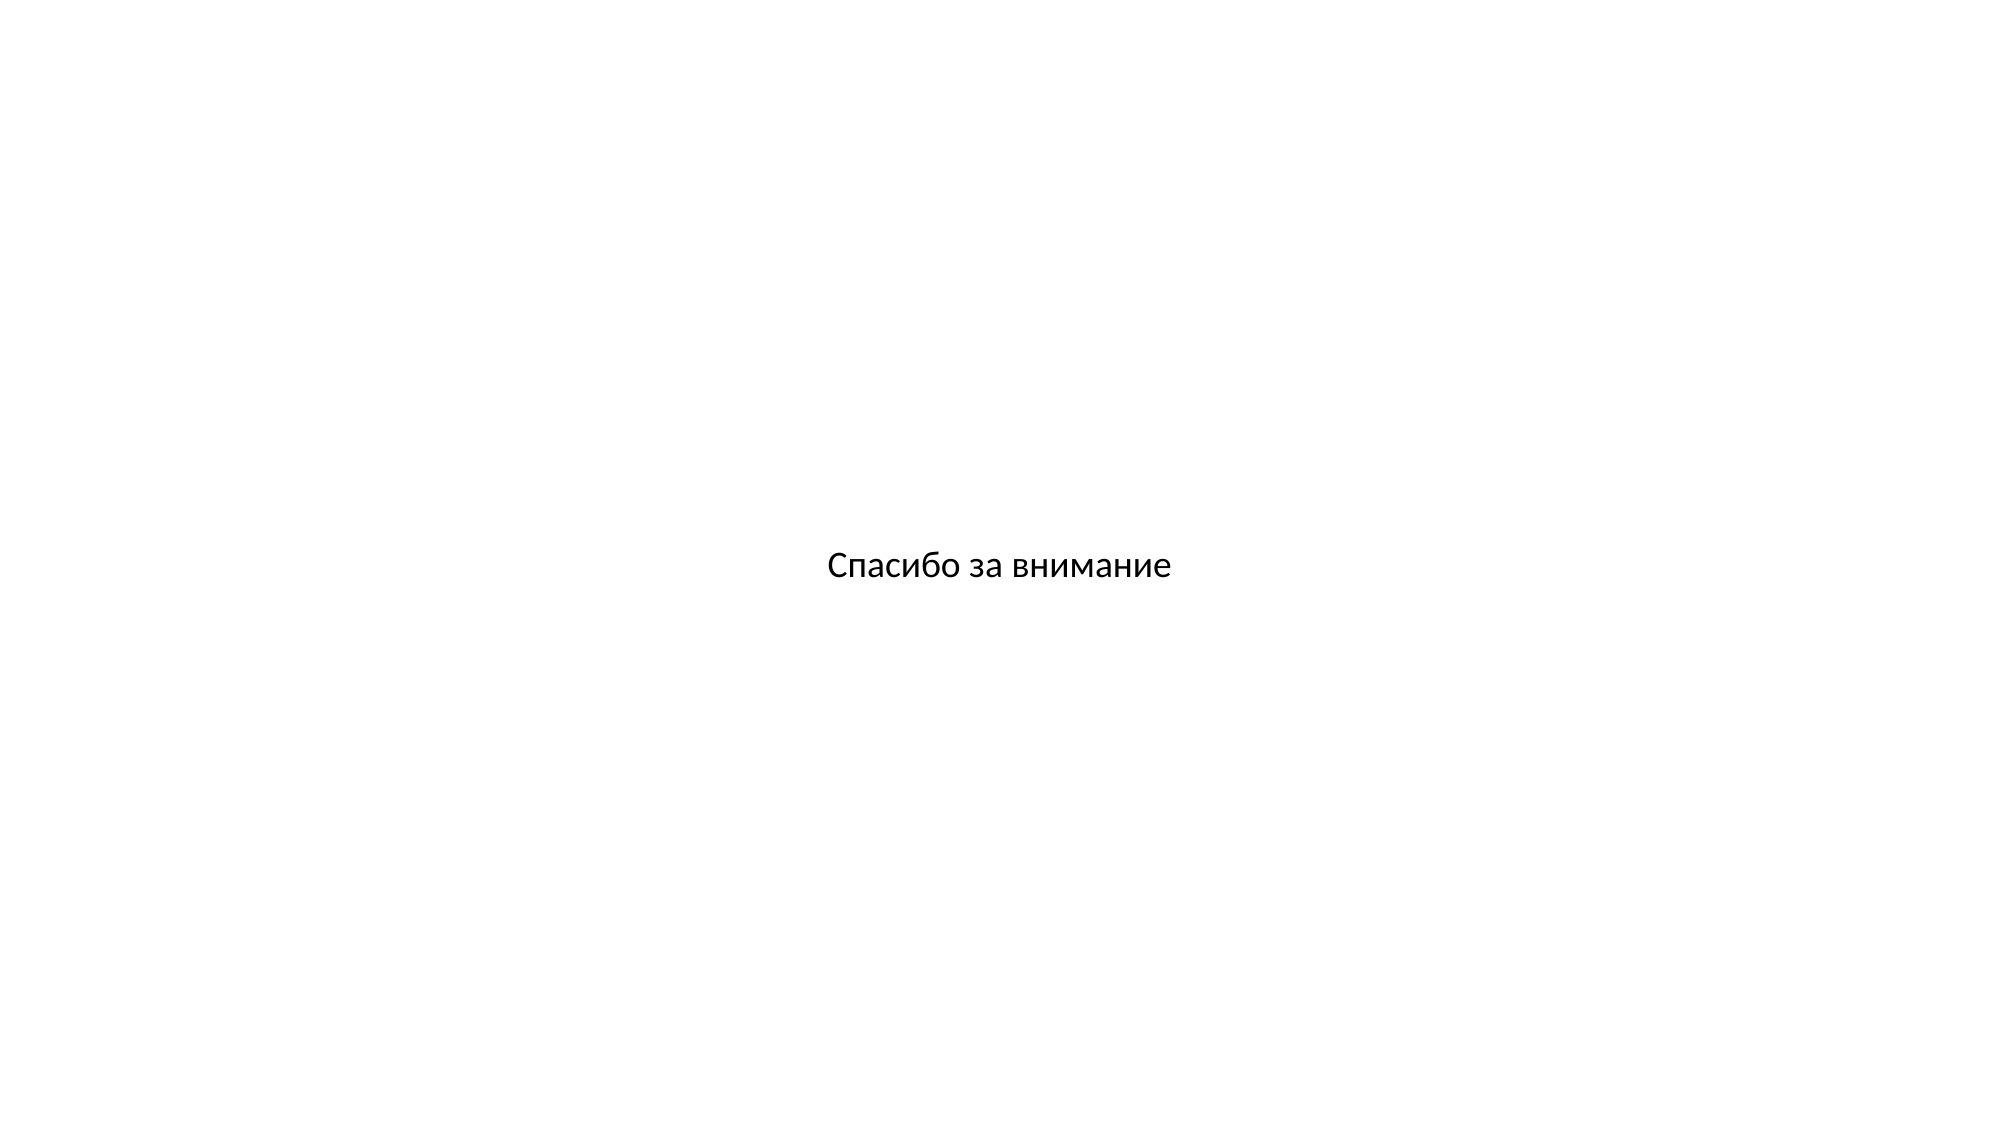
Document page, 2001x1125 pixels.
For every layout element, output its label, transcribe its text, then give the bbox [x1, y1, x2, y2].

text_box Спасибо за внимание [812, 532, 1188, 592]
